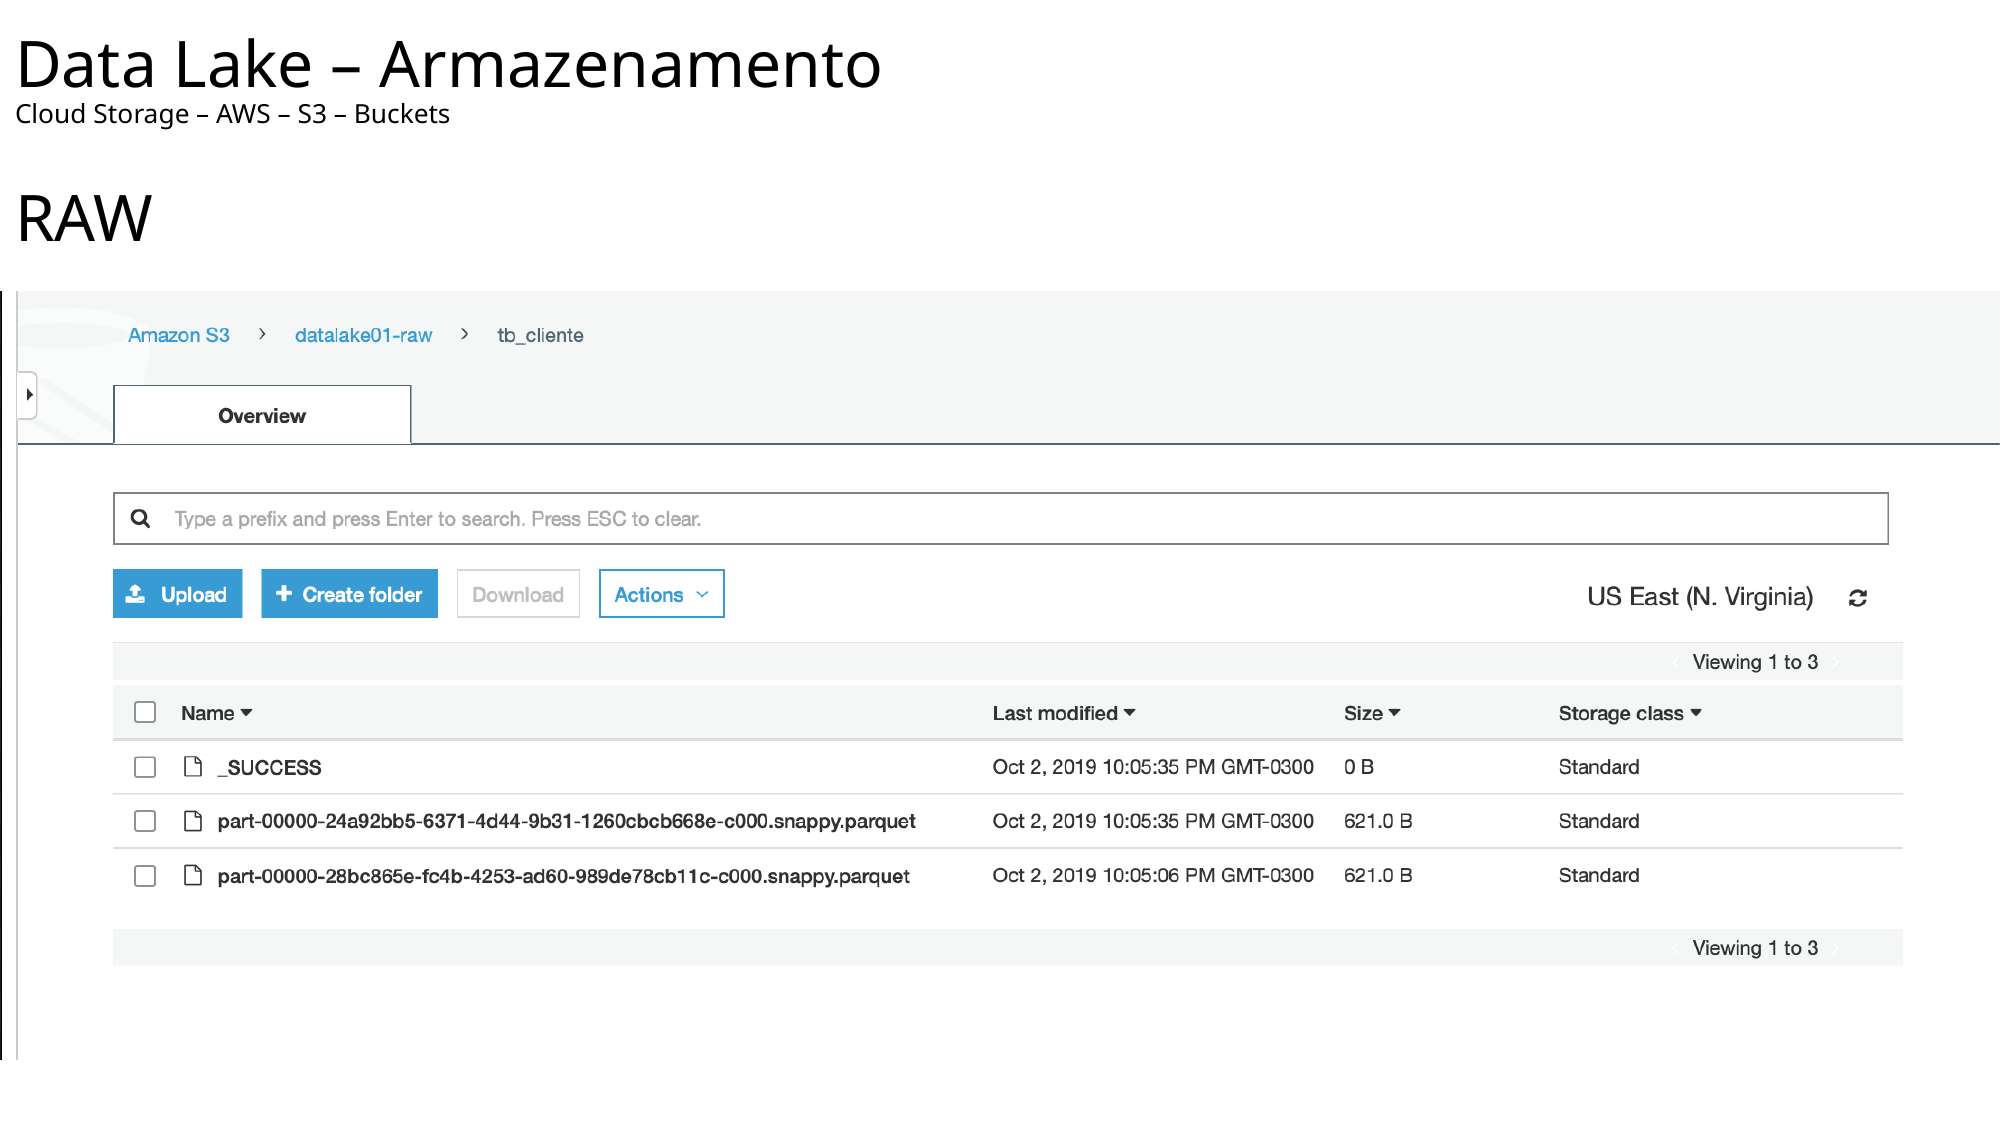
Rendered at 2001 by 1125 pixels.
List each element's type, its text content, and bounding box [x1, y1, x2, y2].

picture [0, 291, 2000, 1060]
text_box Data Lake – Armazenamento Cloud Storage – AWS – S3 – Buckets RAW [0, 24, 1909, 263]
